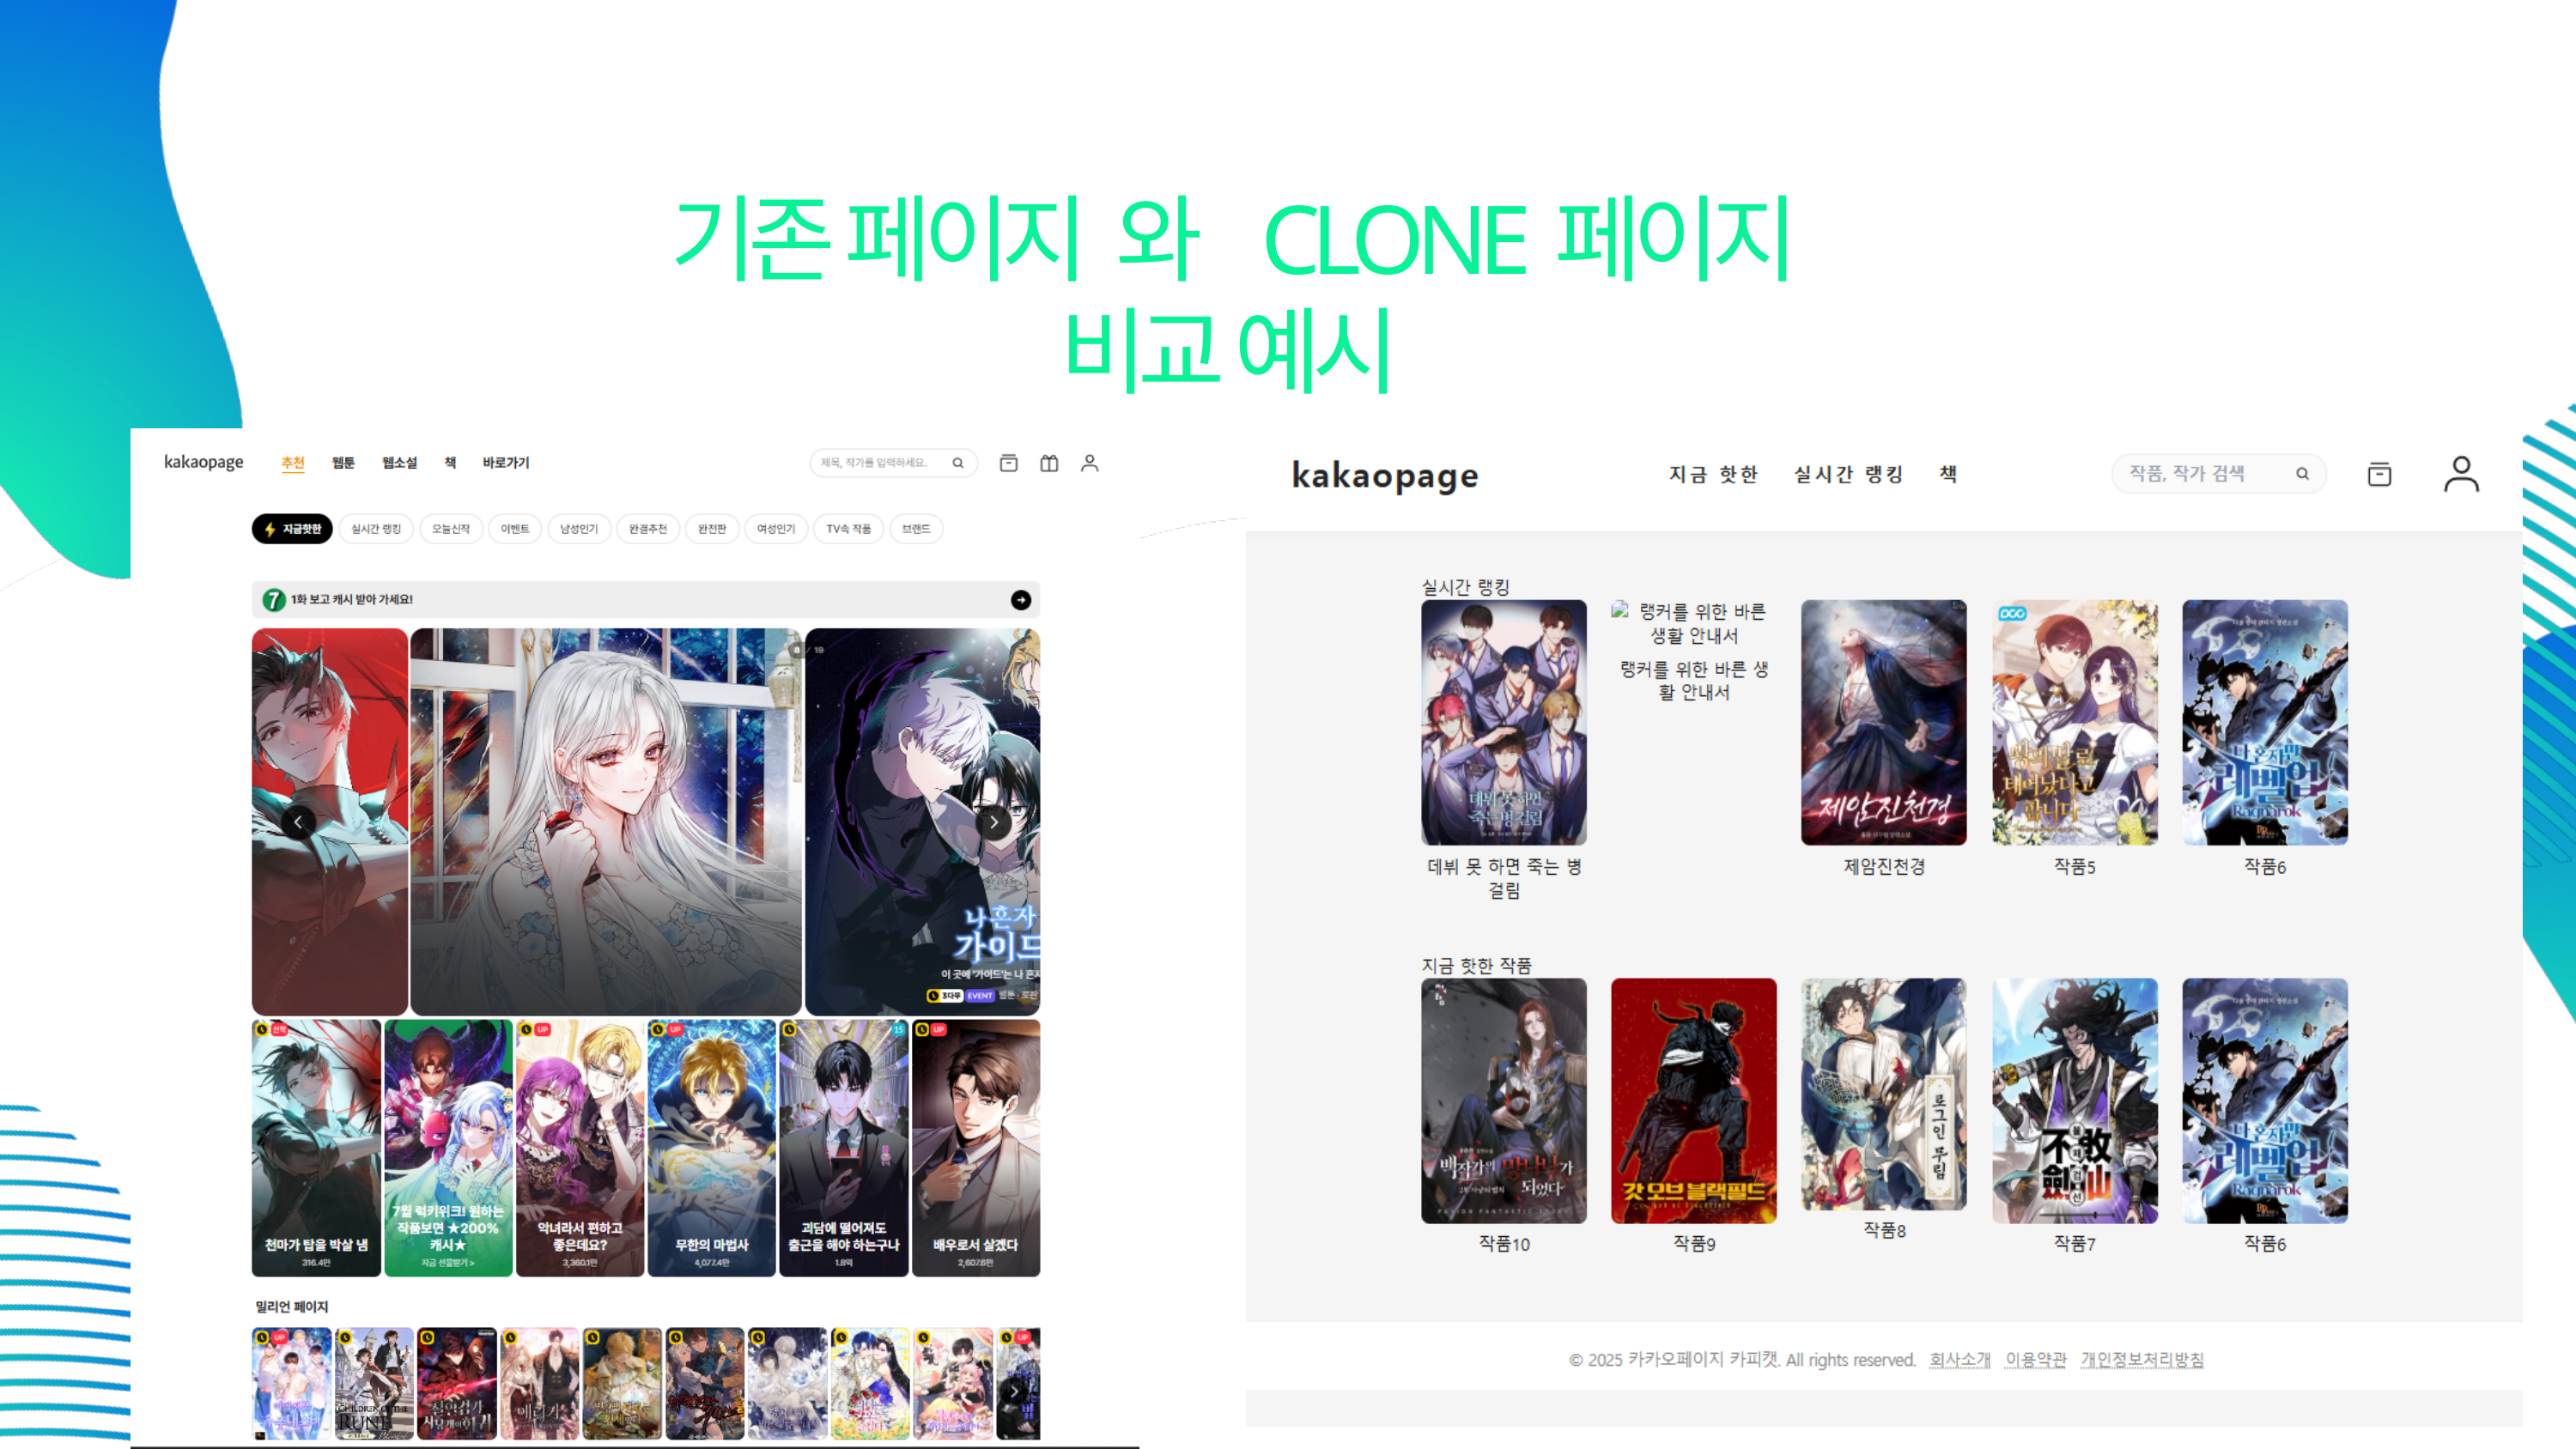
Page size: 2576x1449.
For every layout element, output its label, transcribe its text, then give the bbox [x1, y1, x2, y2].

text_box 기존 페이지 와 CLONE페이지 비교 예시 [584, 184, 1876, 317]
picture [0, 0, 2576, 1449]
